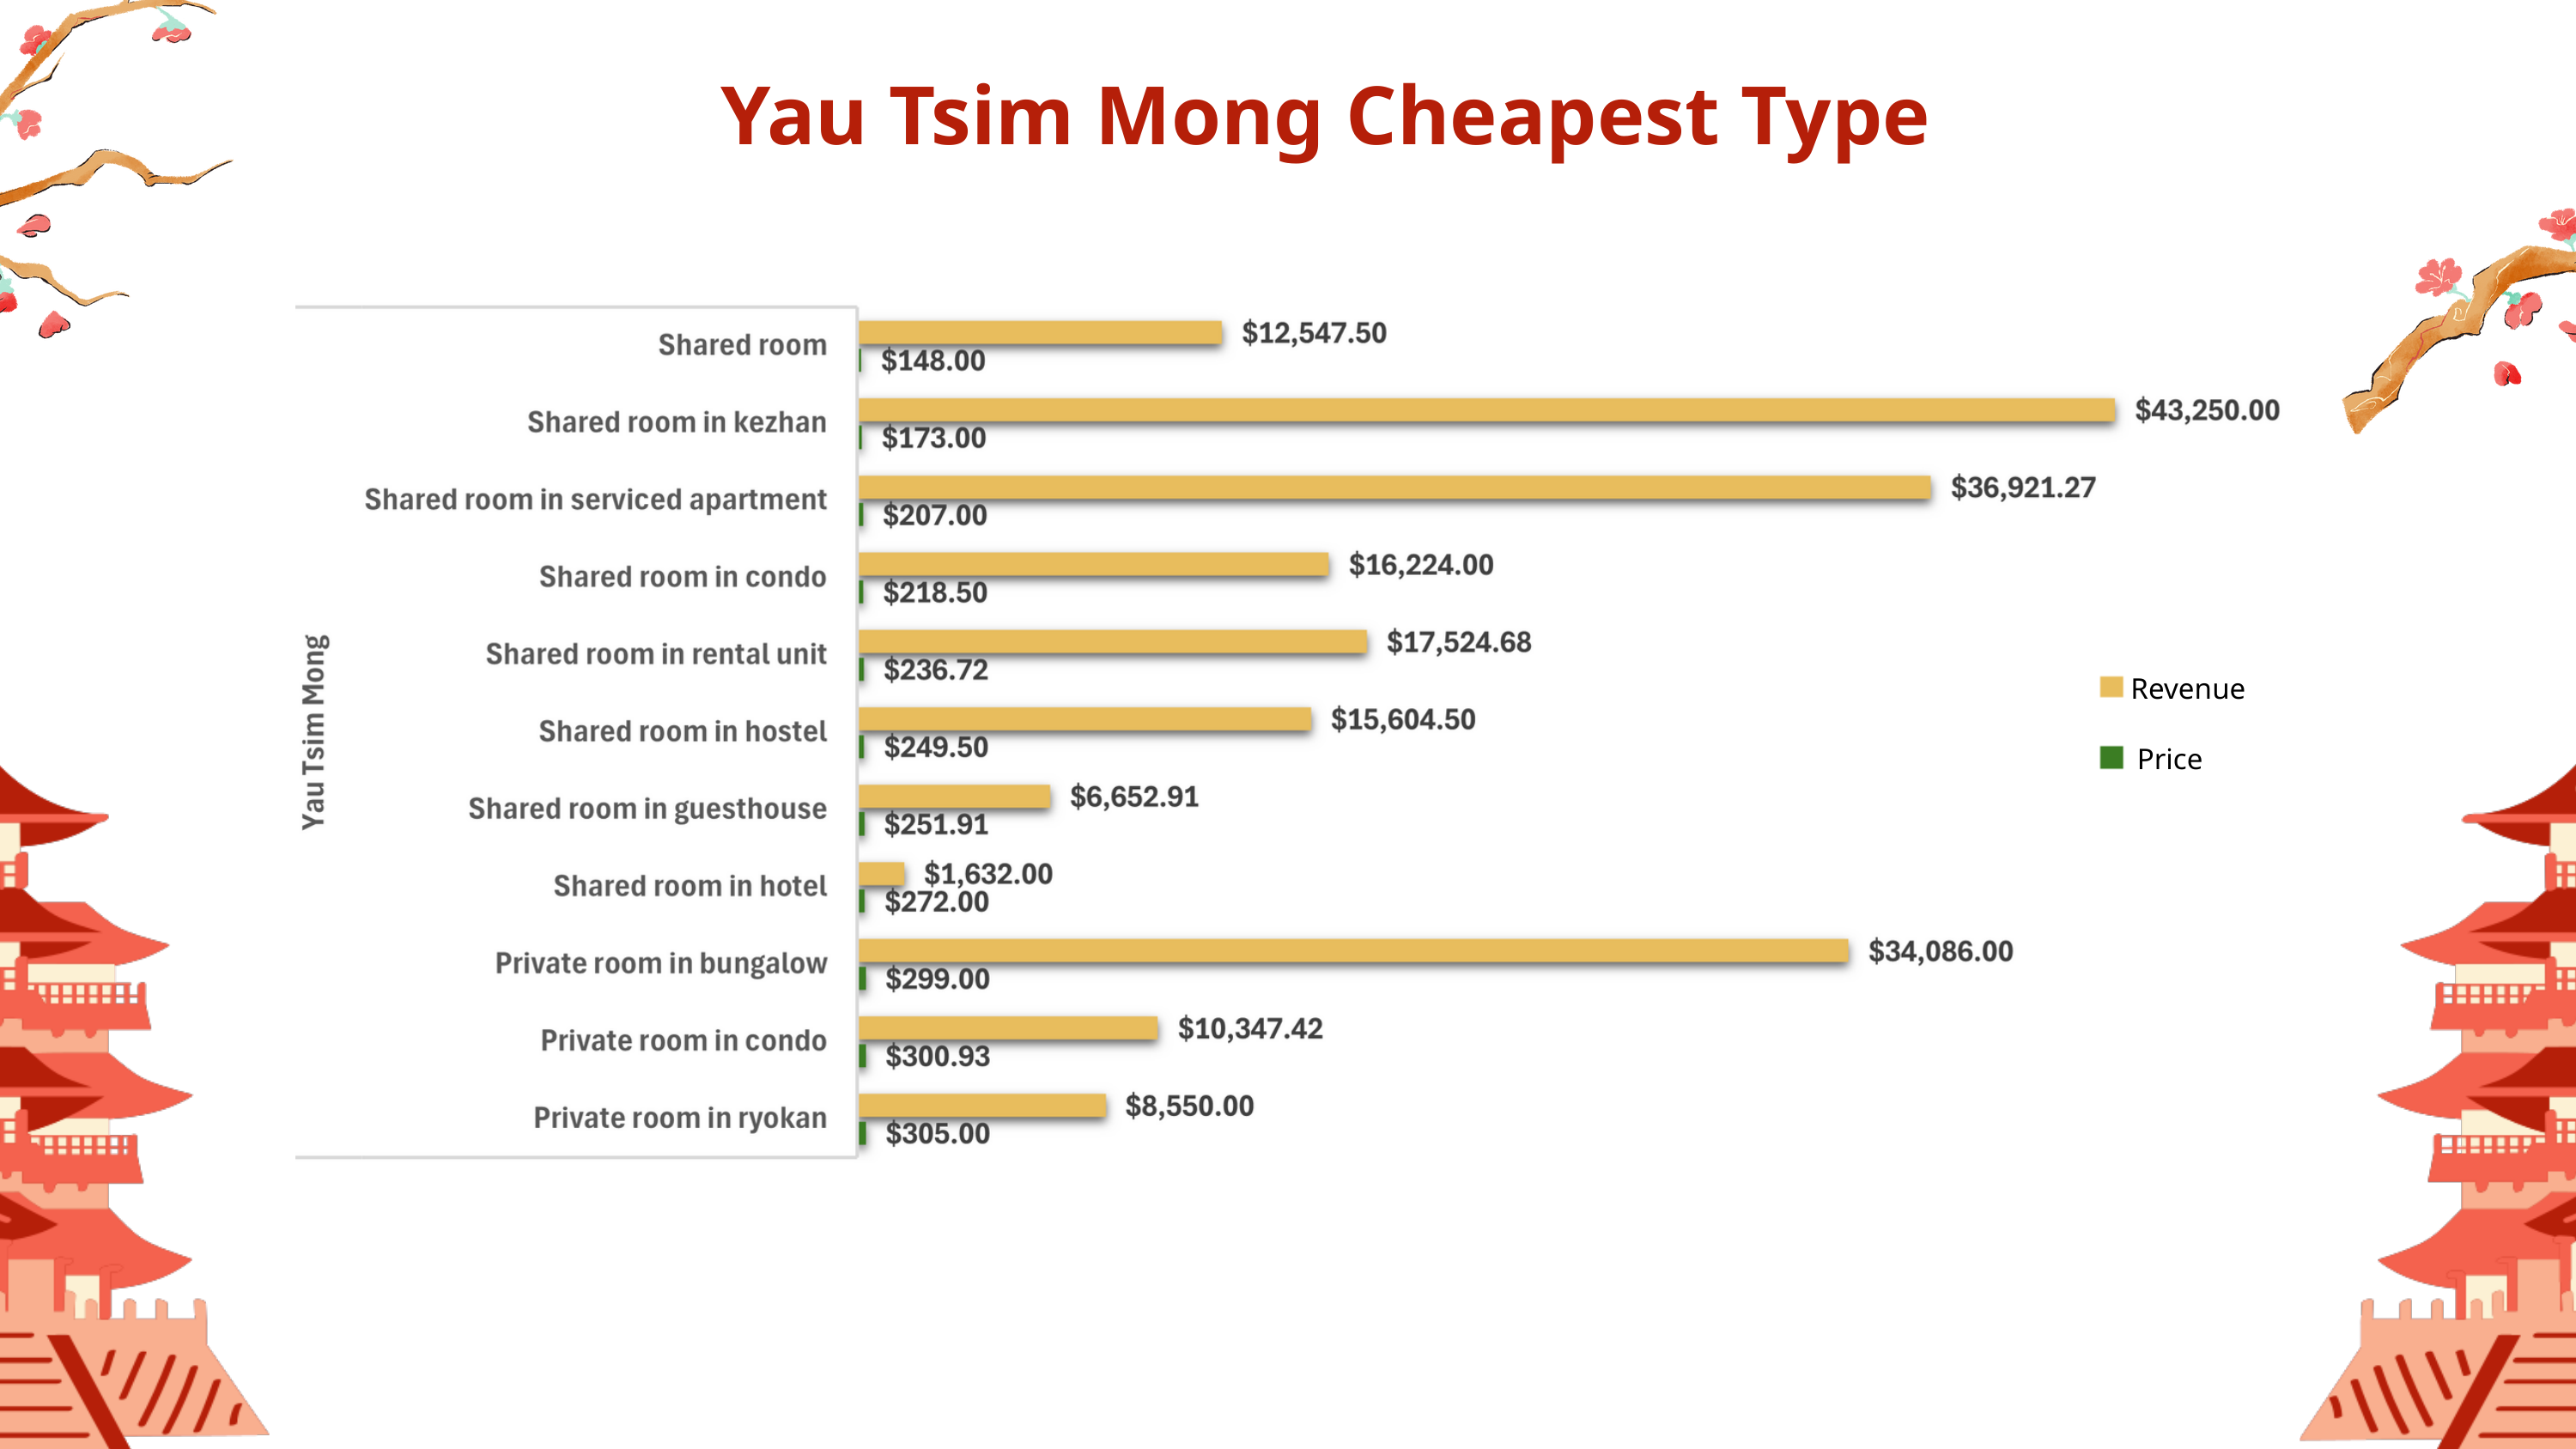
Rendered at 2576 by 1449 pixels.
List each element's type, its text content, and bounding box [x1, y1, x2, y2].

text_box [2300, 724, 2576, 1449]
text_box [2080, 603, 2129, 845]
text_box Yau Tsim Mong Cheapest Type [571, 48, 2081, 161]
text_box [2342, 0, 2576, 434]
text_box [295, 292, 2300, 1165]
text_box Price [2135, 736, 2205, 776]
text_box [0, 724, 270, 1449]
text_box [0, 0, 234, 434]
text_box Revenue [2129, 664, 2248, 705]
